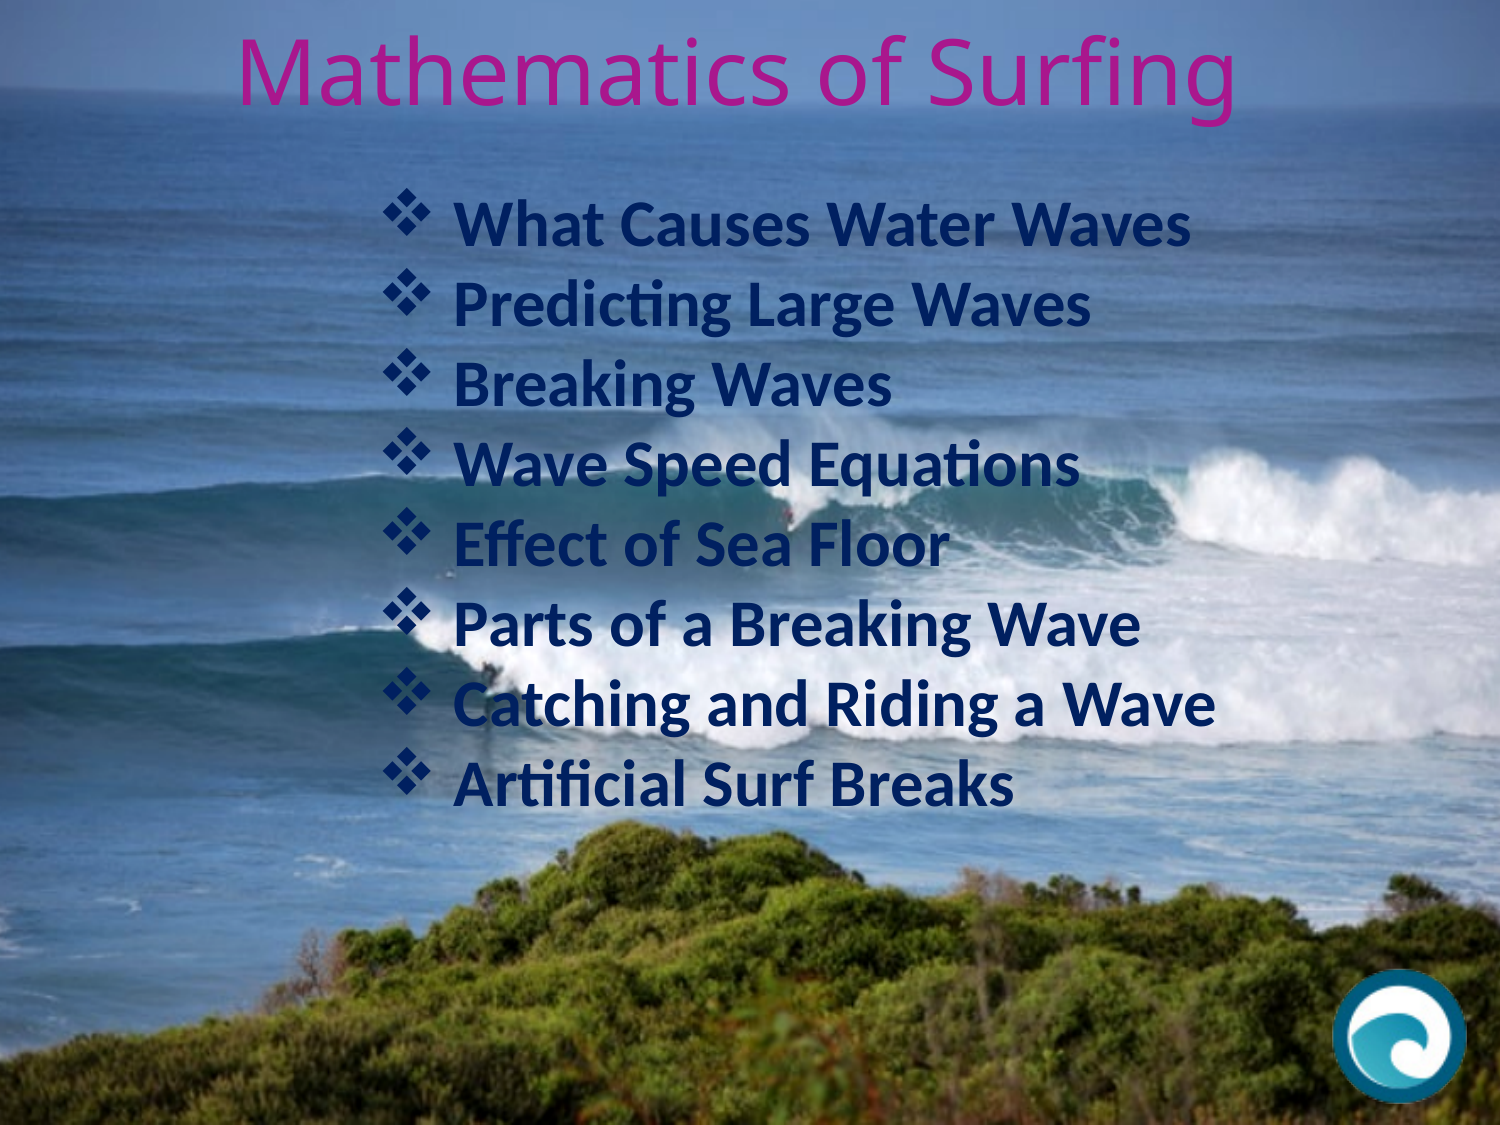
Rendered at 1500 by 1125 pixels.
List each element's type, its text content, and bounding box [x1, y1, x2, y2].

title Mathematics of Surfing [112, 0, 1388, 190]
picture [0, 0, 1500, 1125]
text_box What Causes Water Waves Predicting Large Waves Breaking Waves Wave Speed Equations Effect of Sea Floor Parts of a Breaking Wave Catching and Riding a Wave Artificial Surf Breaks [363, 172, 1248, 828]
